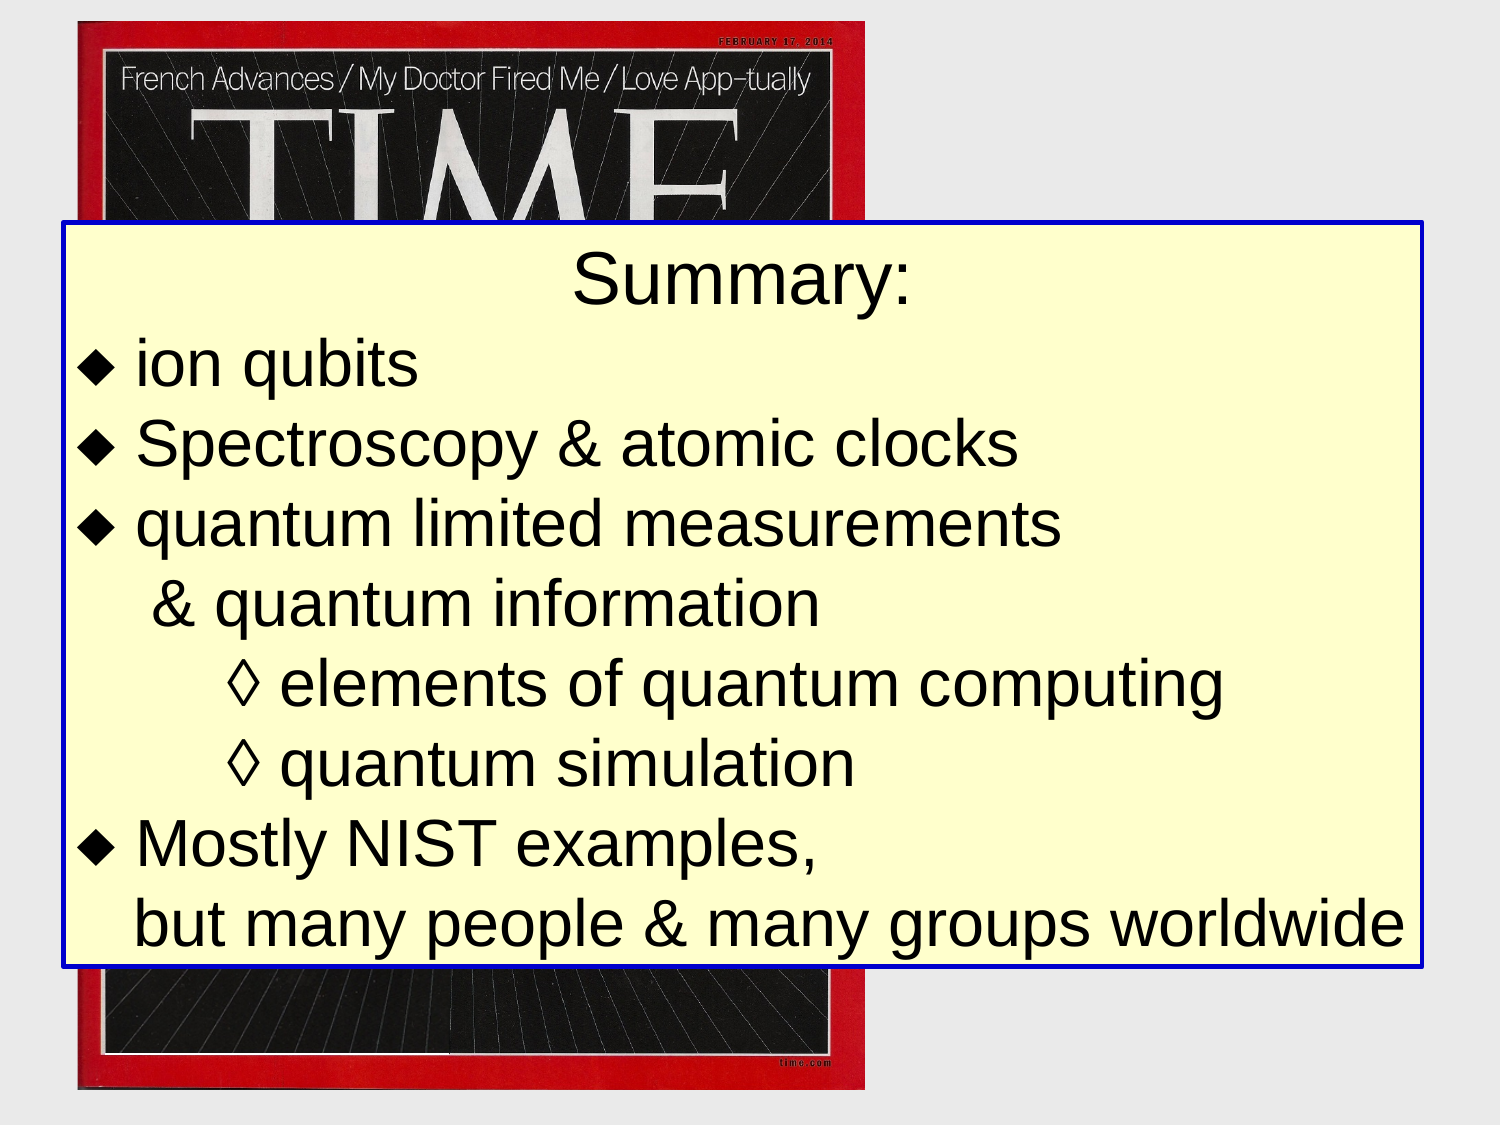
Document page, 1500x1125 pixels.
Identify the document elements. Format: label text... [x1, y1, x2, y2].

text_box Summary:  ion qubits  Spectroscopy & atomic clocks  quantum limited measurements & quantum information  elements of quantum computing  quantum simulation  Mostly NIST examples, but many people & many groups worldwide [63, 222, 72, 967]
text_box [77, 21, 866, 1090]
text_box Summary:  ion qubits  Spectroscopy & atomic clocks  quantum limited measurements & quantum information  elements of quantum computing  quantum simulation  Mostly NIST examples, but many people & many groups worldwide [870, 222, 1423, 967]
